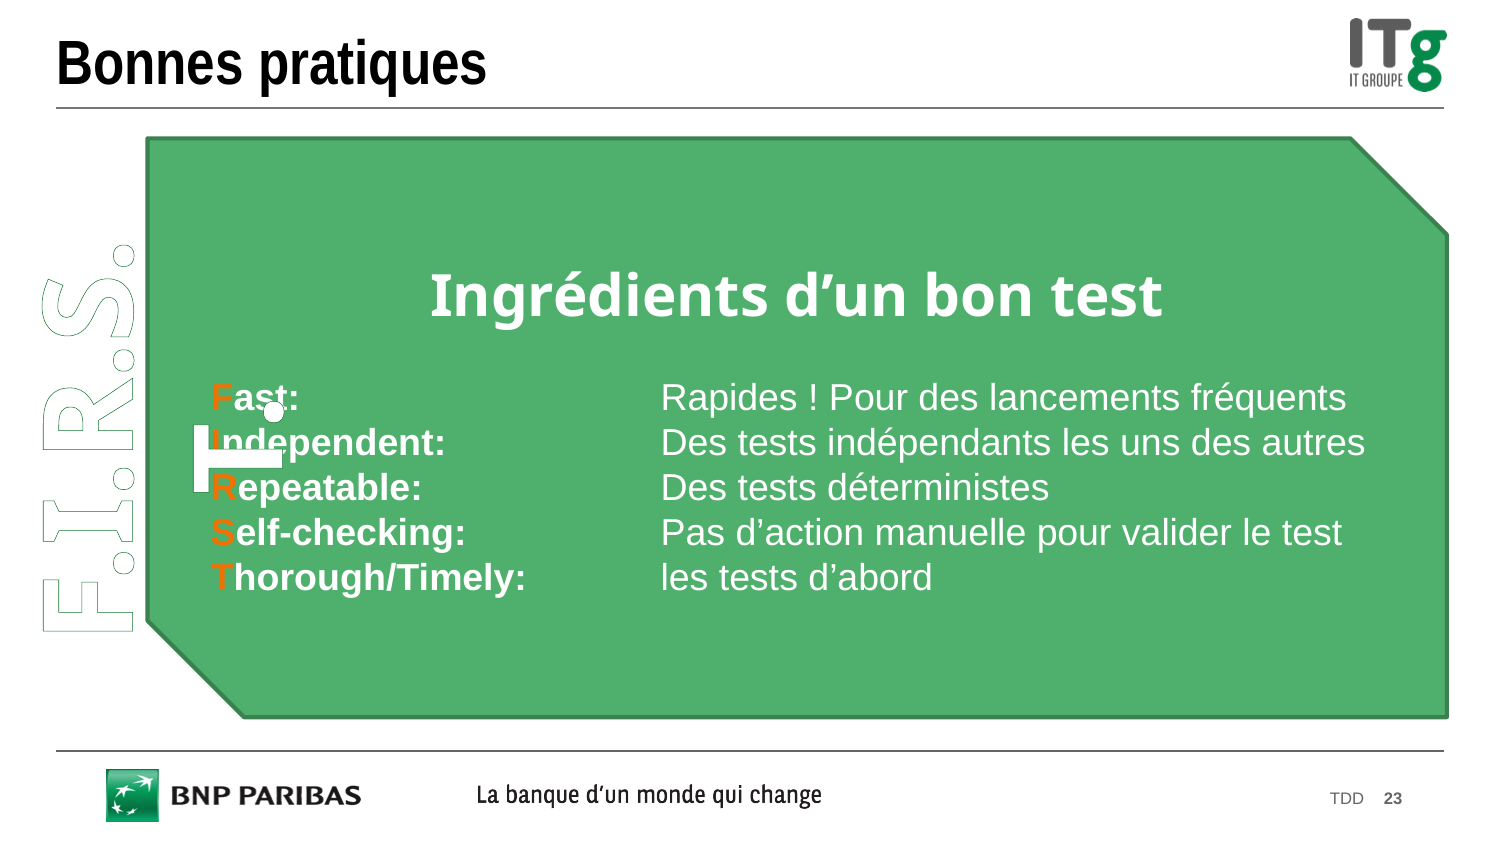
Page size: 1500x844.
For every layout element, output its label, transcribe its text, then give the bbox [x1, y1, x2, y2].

text_box Ingrédients d’un bon test Fast: Rapides ! Pour des lancements fréquents Independent: Des tests indépendants les uns des autres Repeatable: Des tests déterministes Self-checking: Pas d’action manuelle pour valider le test Thorough/Timely: les tests d’abord [145, 136, 1449, 720]
picture [478, 784, 821, 809]
slide_number 23 [1372, 786, 1403, 810]
picture [106, 769, 361, 822]
title Bonnes pratiques [56, 14, 1444, 106]
footer TDD [1033, 786, 1365, 810]
text_box F.I.R.S.T. [0, 218, 315, 671]
